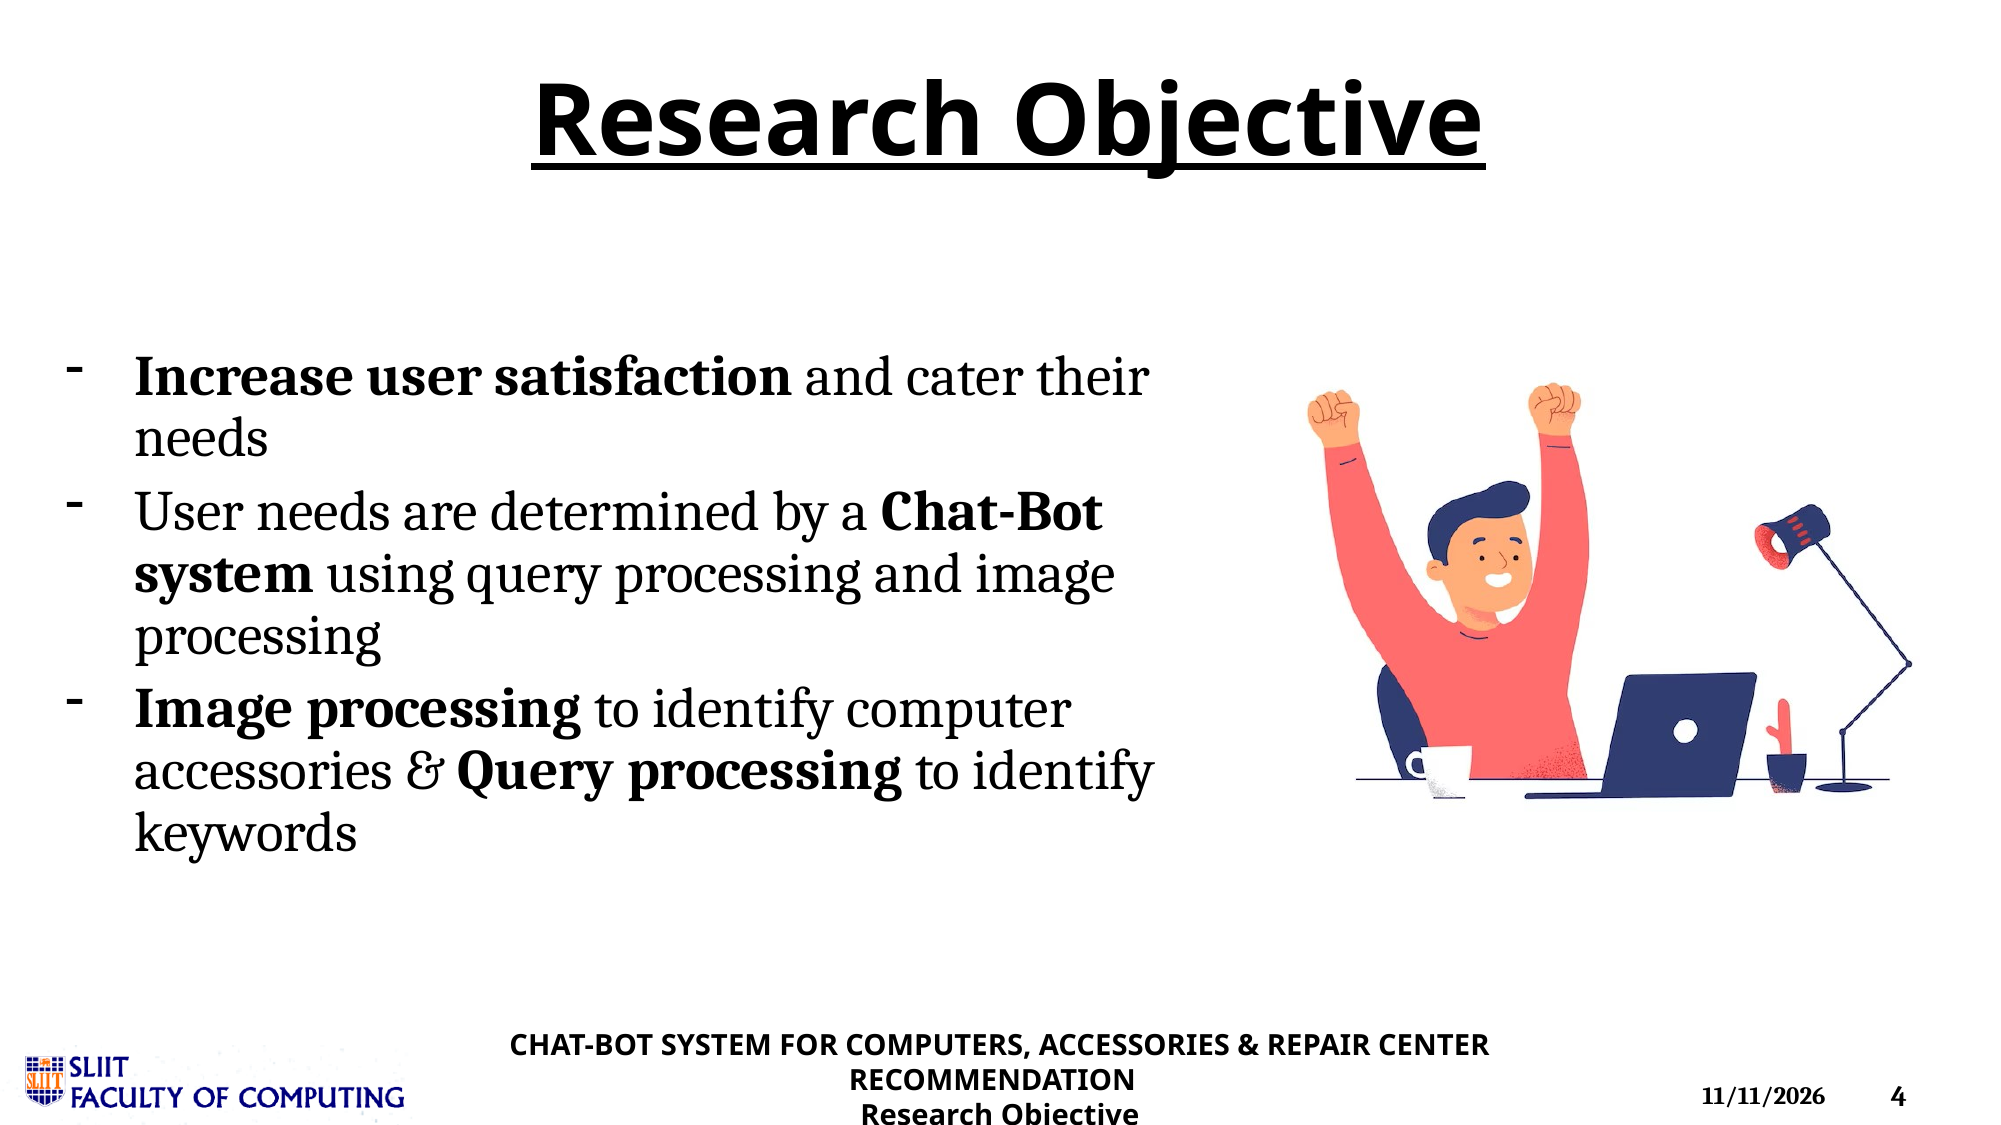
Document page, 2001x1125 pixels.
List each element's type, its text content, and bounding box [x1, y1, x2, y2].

title Research Objective [50, 50, 1967, 180]
text_box CHAT-BOT SYSTEM FOR COMPUTERS, ACCESSORIES & REPAIR CENTER RECOMMENDATION Research Objective [372, 1021, 1628, 1125]
picture [1283, 302, 1937, 956]
list Increase user satisfaction and cater their needs User needs are determined by a Chat-Bot system using query processing and image processing Image processing to identify computer accessories & Query processing to identify keywords [50, 338, 1283, 875]
picture [0, 1045, 372, 1125]
